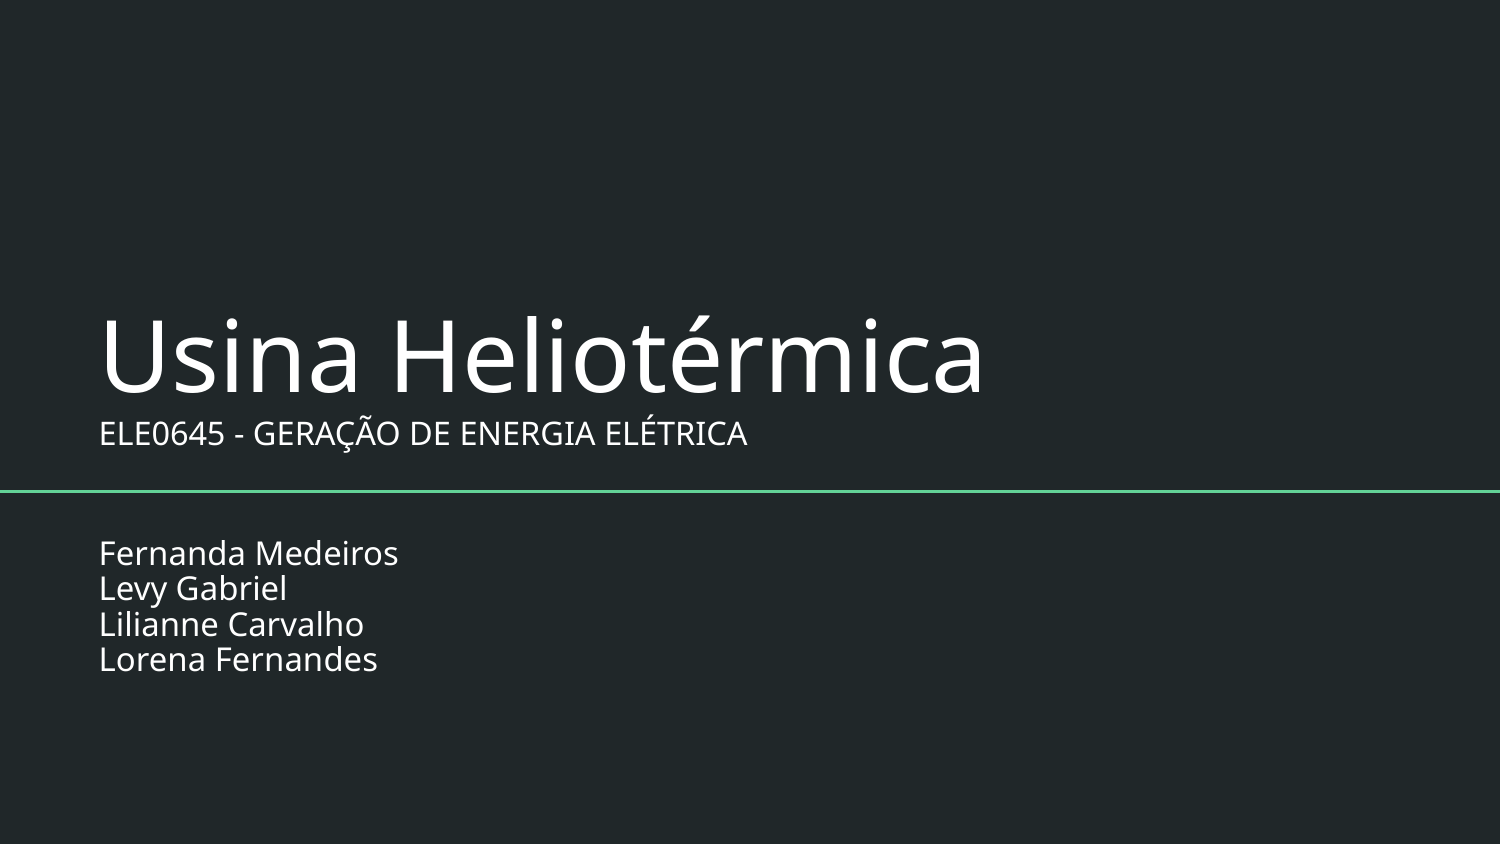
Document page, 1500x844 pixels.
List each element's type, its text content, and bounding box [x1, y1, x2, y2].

title Usina Heliotérmica ELE0645 - GERAÇÃO DE ENERGIA ELÉTRICA [83, 206, 1417, 467]
subtitle Fernanda Medeiros Levy Gabriel Lilianne Carvalho Lorena Fernandes [83, 522, 1417, 693]
